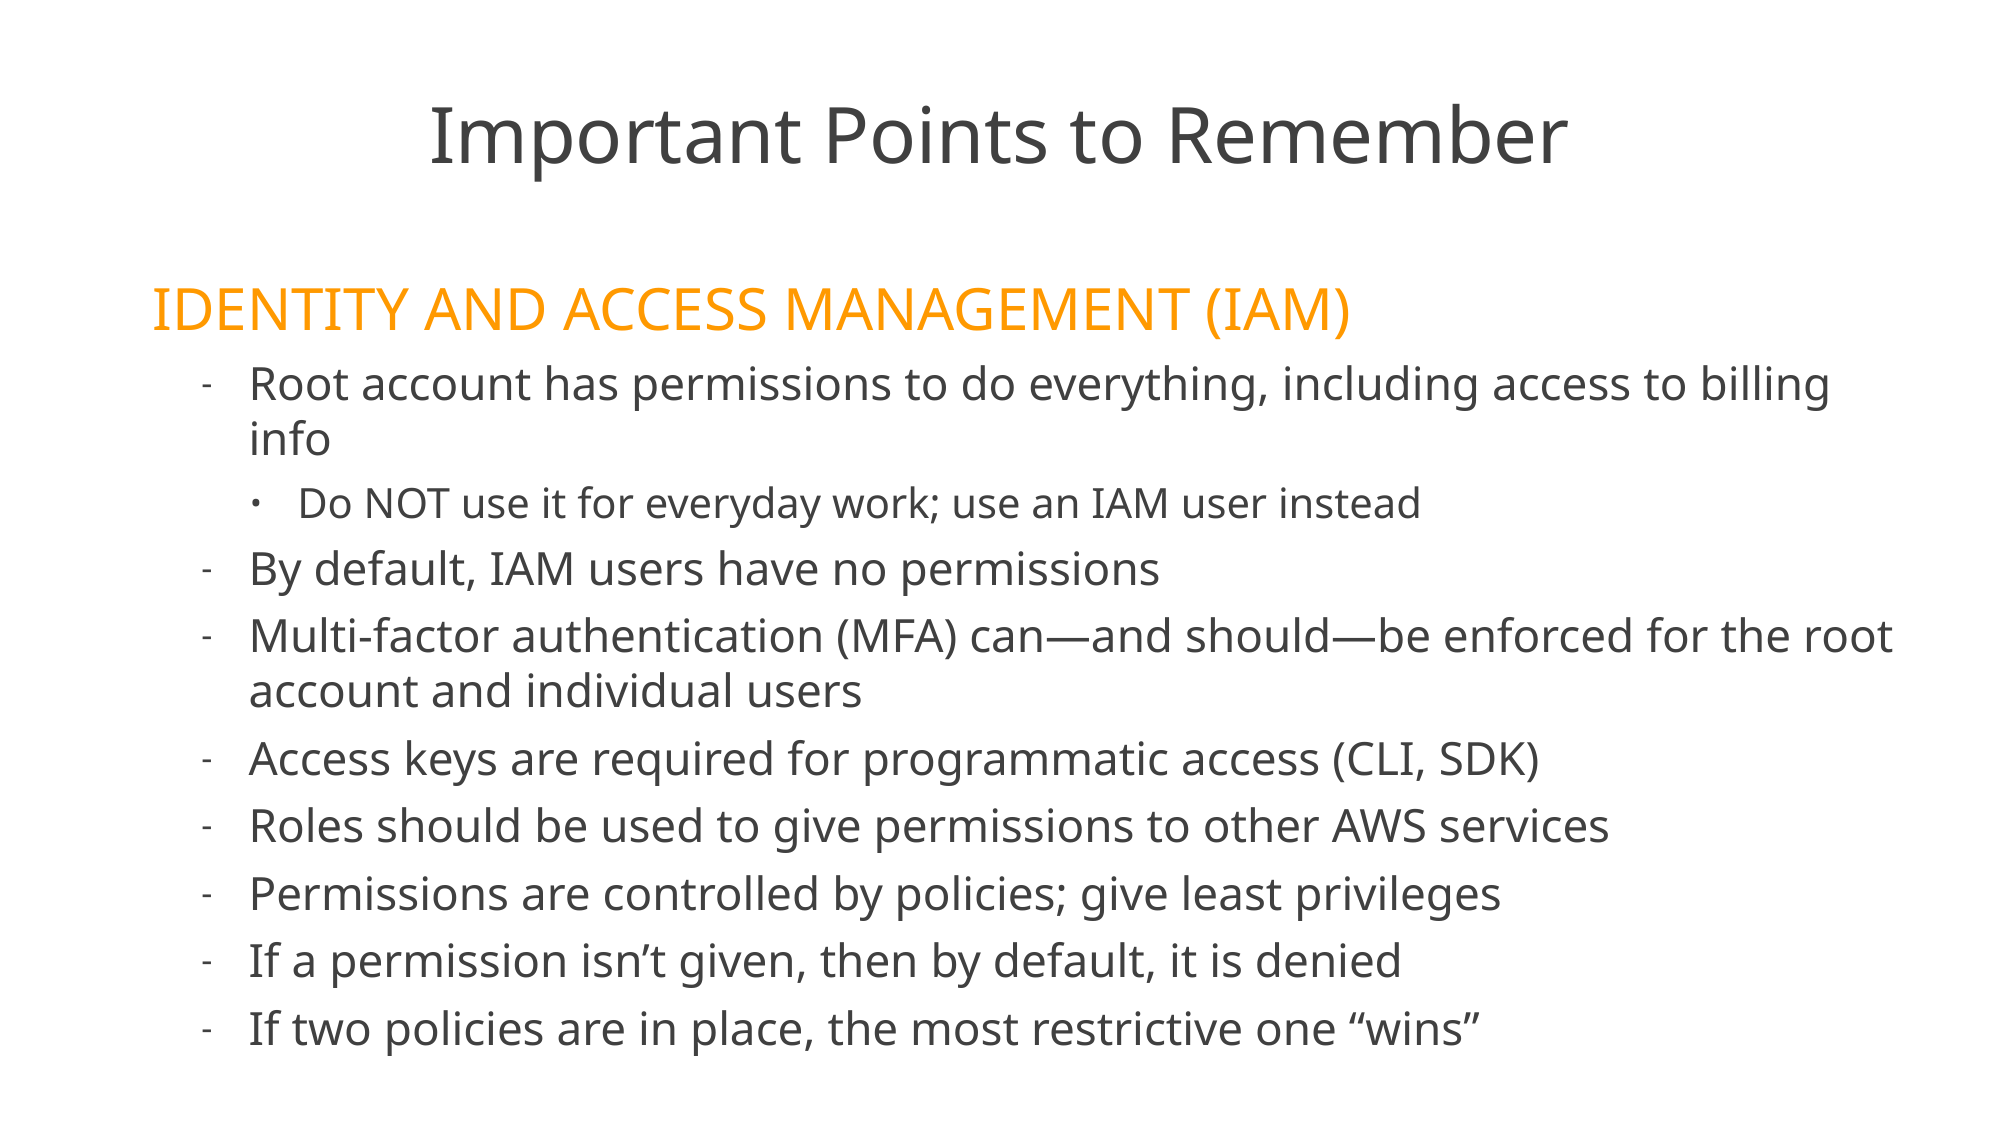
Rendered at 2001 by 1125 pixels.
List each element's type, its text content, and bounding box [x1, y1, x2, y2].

list IDENTITY AND ACCESS MANAGEMENT (IAM) Root account has permissions to do everything, including access to billing info Do NOT use it for everyday work; use an IAM user instead By default, IAM users have no permissions Multi-factor authentication (MFA) can—and should—be enforced for the root account and individual users Access keys are required for programmatic access (CLI, SDK) Roles should be used to give permissions to other AWS services Permissions are controlled by policies; give least privileges If a permission isn’t given, then by default, it is denied If two policies are in place, the most restrictive one “wins” [137, 264, 1917, 1018]
title Important Points to Remember [137, 93, 1863, 183]
